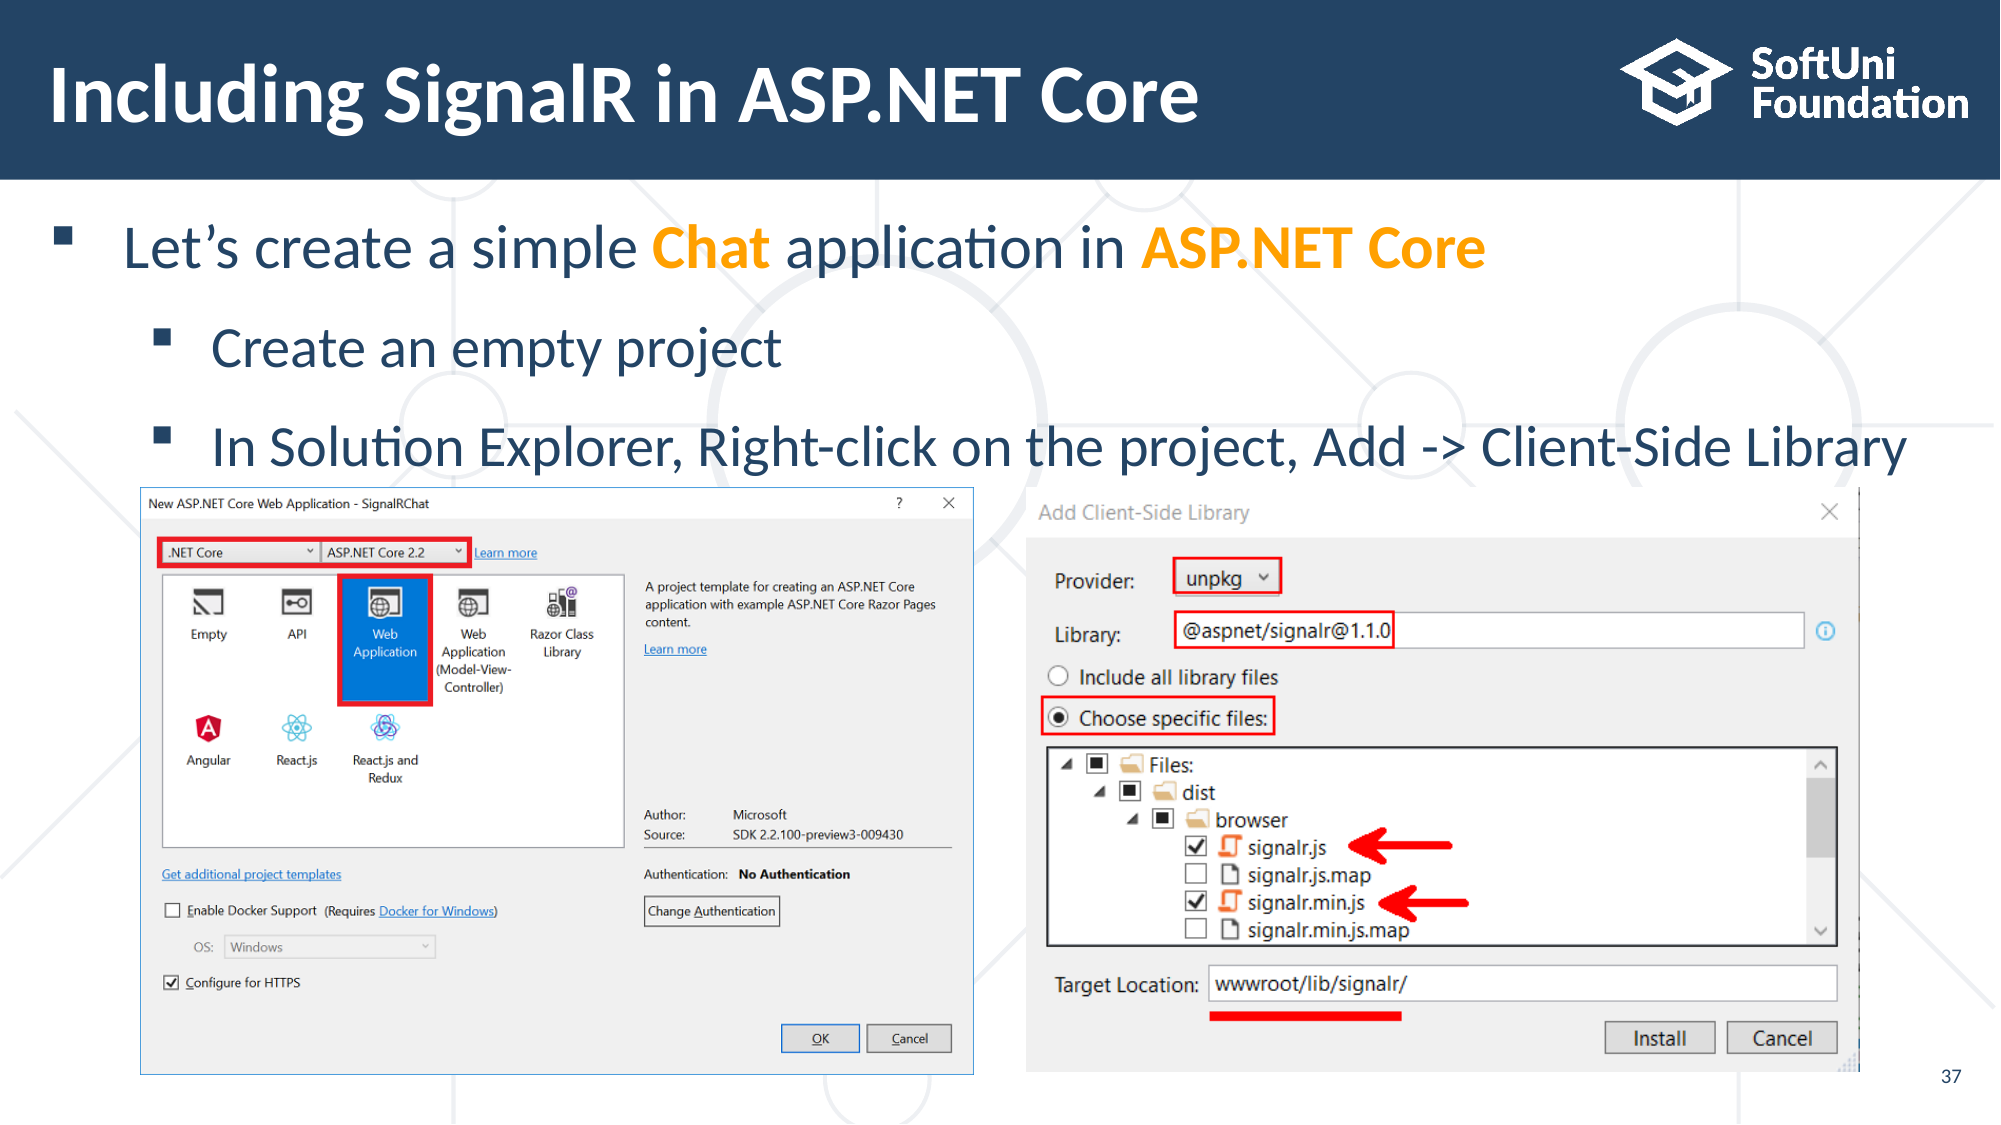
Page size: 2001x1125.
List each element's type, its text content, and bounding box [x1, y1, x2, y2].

slide_number 37 [1897, 1049, 1968, 1101]
title Including SignalR in ASP.NET Core [31, 16, 1591, 162]
picture [1619, 38, 1968, 126]
picture [1025, 487, 1860, 1073]
list Let’s create a simple Chat application in ASP.NET Core Create an empty project In Solution Explorer, Right-click on the project, Add -> Client-Side Library [31, 196, 1970, 514]
picture [139, 487, 975, 1075]
